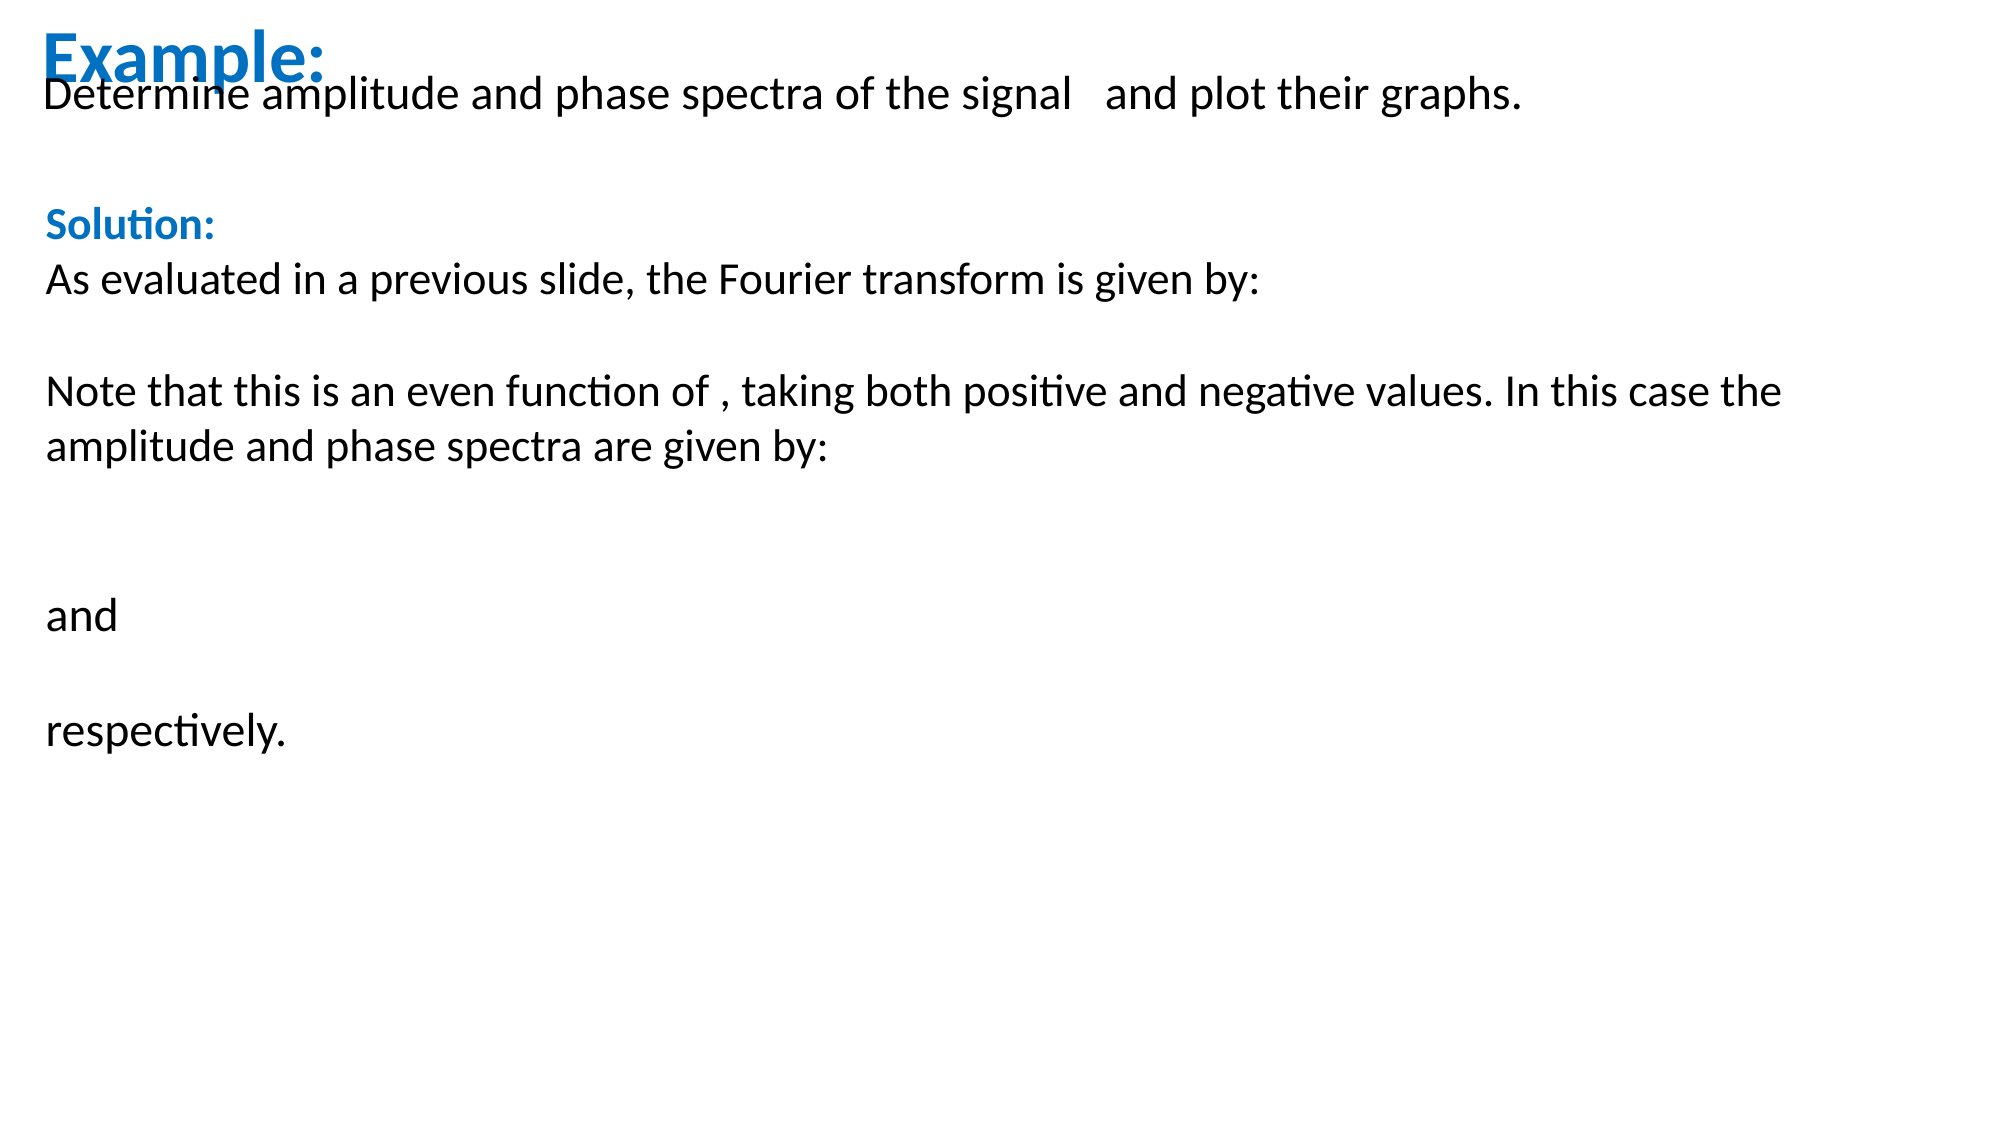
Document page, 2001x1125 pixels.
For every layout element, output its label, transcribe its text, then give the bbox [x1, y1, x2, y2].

text_box Example: [28, 10, 1972, 104]
